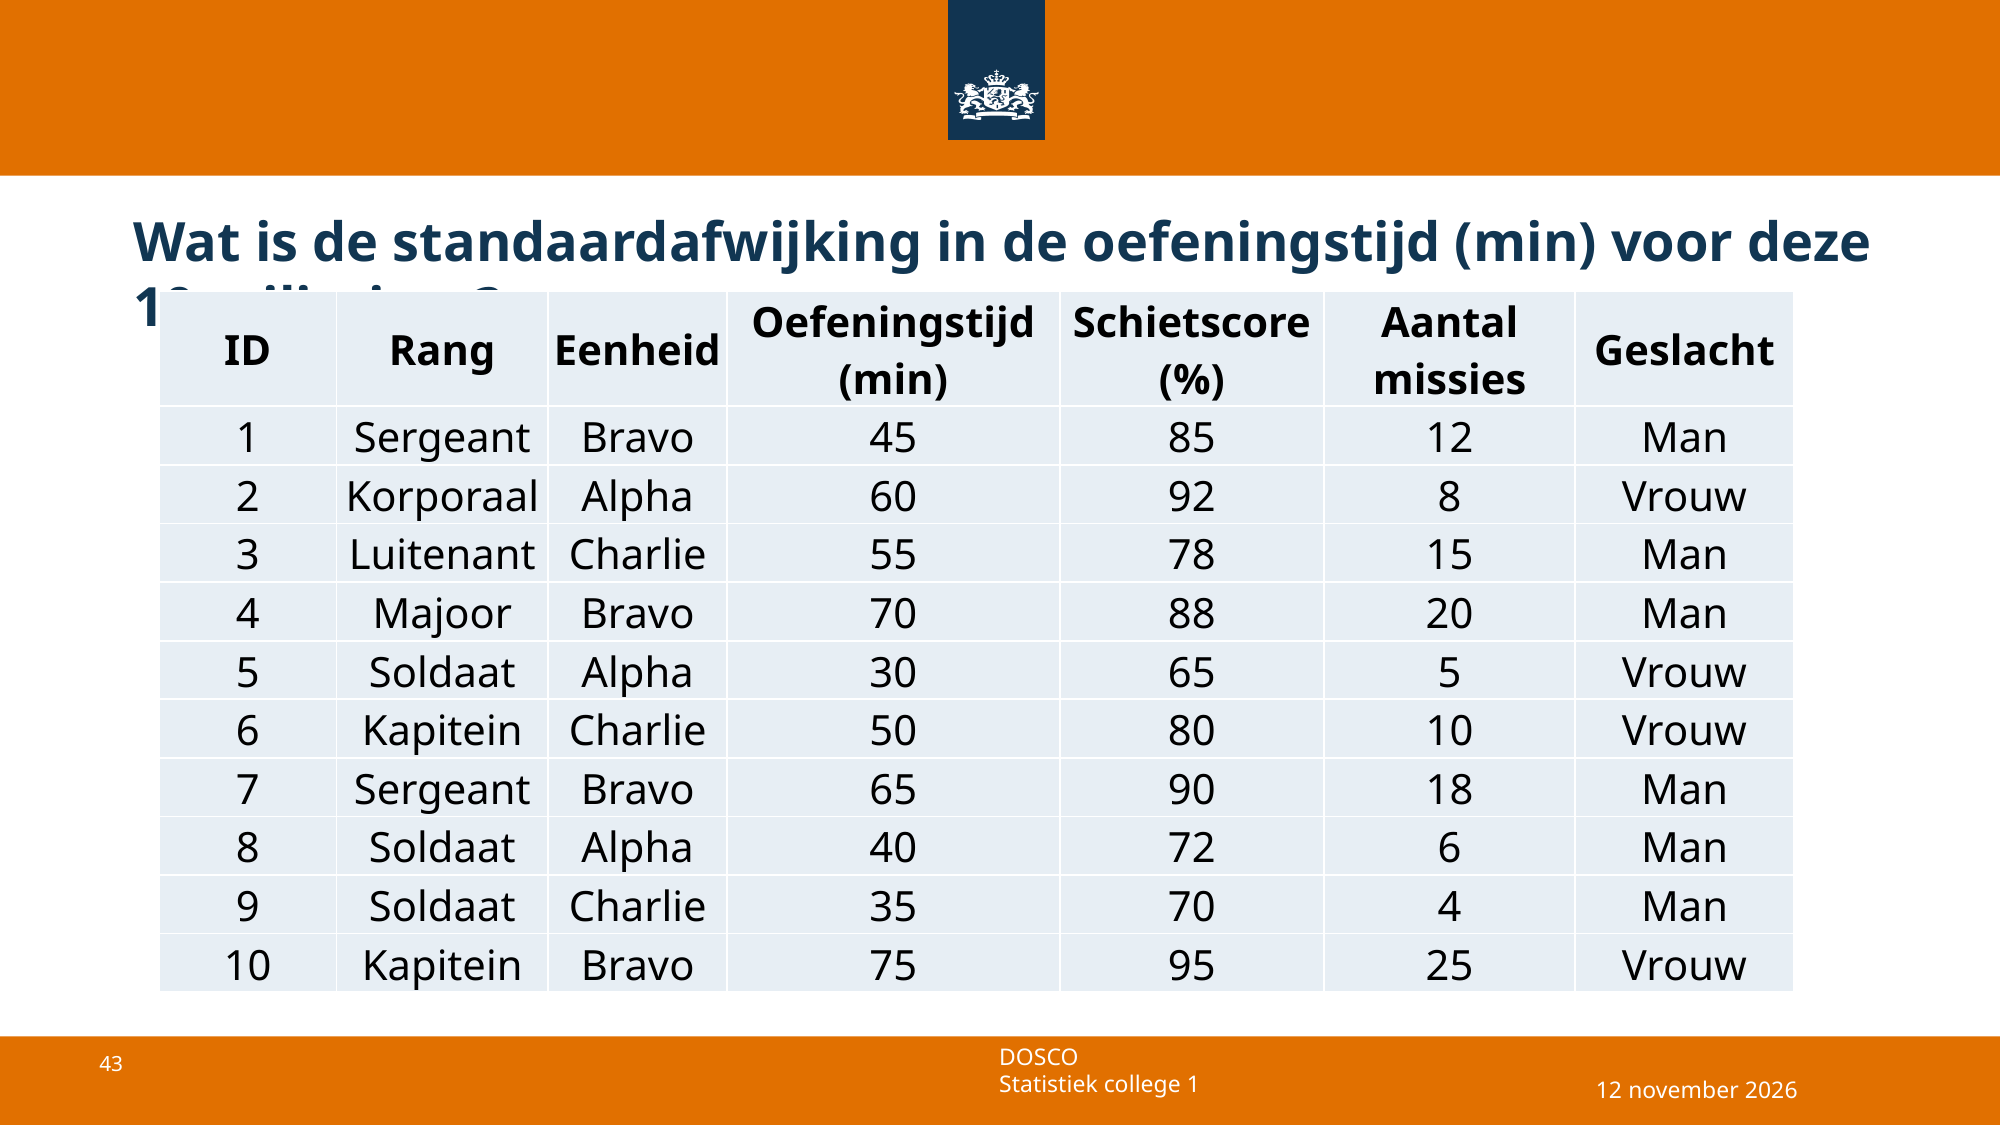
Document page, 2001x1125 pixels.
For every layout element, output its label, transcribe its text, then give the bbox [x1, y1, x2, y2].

table_cell 45 [728, 407, 1059, 464]
table_cell 85 [1061, 407, 1323, 464]
table_cell Sergeant [337, 407, 547, 464]
table_cell Soldaat [337, 817, 547, 874]
table_header Oefeningstijd (min) [728, 292, 1059, 405]
table_cell Bravo [549, 407, 726, 464]
table_header Rang [337, 292, 547, 405]
table_cell 2 [160, 466, 336, 523]
table_cell 18 [1325, 759, 1574, 816]
table_cell 6 [1325, 817, 1574, 874]
table_cell 15 [1325, 524, 1574, 581]
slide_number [1580, 1061, 1946, 1122]
table_cell 35 [728, 876, 1059, 933]
table_cell 72 [1061, 817, 1323, 874]
table_cell Charlie [549, 876, 726, 933]
table_cell 3 [160, 524, 336, 581]
table_cell 55 [728, 524, 1059, 581]
table_cell Man [1576, 817, 1793, 874]
table_cell Bravo [549, 583, 726, 640]
title Wat is de standaardafwijking in de oefeningstijd (min) voor deze 10 militairen? [133, 207, 1946, 340]
table_cell 90 [1061, 759, 1323, 816]
table_cell 88 [1061, 583, 1323, 640]
table_cell Alpha [549, 642, 726, 698]
table_cell 30 [728, 642, 1059, 698]
table_cell Man [1576, 583, 1793, 640]
table_cell Charlie [549, 700, 726, 757]
table_cell Man [1576, 524, 1793, 581]
table_cell 70 [1061, 876, 1323, 933]
table_cell Korporaal [337, 466, 547, 523]
table_cell 65 [1061, 642, 1323, 698]
table_cell Kapitein [337, 700, 547, 757]
table_cell 70 [728, 583, 1059, 640]
table_cell 4 [1325, 876, 1574, 933]
table_cell Man [1576, 759, 1793, 816]
table_cell Alpha [549, 466, 726, 523]
table_cell Vrouw [1576, 642, 1793, 698]
table_cell 78 [1061, 524, 1323, 581]
table_cell Majoor [337, 583, 547, 640]
table_header Schietscore (%) [1061, 292, 1323, 405]
table_cell 10 [1325, 700, 1574, 757]
table_cell Vrouw [1576, 466, 1793, 523]
table_cell Bravo [549, 759, 726, 816]
table_cell Sergeant [337, 759, 547, 816]
table_cell Vrouw [1576, 700, 1793, 757]
table_cell 20 [1325, 583, 1574, 640]
table_cell 8 [1325, 466, 1574, 523]
table_cell 60 [728, 466, 1059, 523]
table_cell 50 [728, 700, 1059, 757]
table_cell 92 [1061, 466, 1323, 523]
table_cell Man [1576, 407, 1793, 464]
table_cell 10 [160, 934, 336, 991]
table_cell 65 [728, 759, 1059, 816]
table_cell 12 [1325, 407, 1574, 464]
table_cell 5 [1325, 642, 1574, 698]
table_cell Luitenant [337, 524, 547, 581]
table_cell 1 [160, 407, 336, 464]
table_cell 40 [728, 817, 1059, 874]
table_cell Bravo [549, 934, 726, 991]
table_cell Alpha [549, 817, 726, 874]
table_cell Soldaat [337, 642, 547, 698]
picture [948, 0, 1045, 140]
table_cell 75 [728, 934, 1059, 991]
table_header ID [160, 292, 336, 405]
table_cell Man [1576, 876, 1793, 933]
table_cell 7 [160, 759, 336, 816]
table_header Eenheid [549, 292, 726, 405]
table_cell 5 [160, 642, 336, 698]
table_header Aantal missies [1325, 292, 1574, 405]
table_cell 9 [160, 876, 336, 933]
table_cell 8 [160, 817, 336, 874]
table_cell 25 [1325, 934, 1574, 991]
table_cell Soldaat [337, 876, 547, 933]
table_header Geslacht [1576, 292, 1793, 405]
table_cell 4 [160, 583, 336, 640]
table_cell 80 [1061, 700, 1323, 757]
table_cell Kapitein [337, 934, 547, 991]
table_cell 6 [160, 700, 336, 757]
table_cell Charlie [549, 524, 726, 581]
table_cell 95 [1061, 934, 1323, 991]
table_cell Vrouw [1576, 934, 1793, 991]
